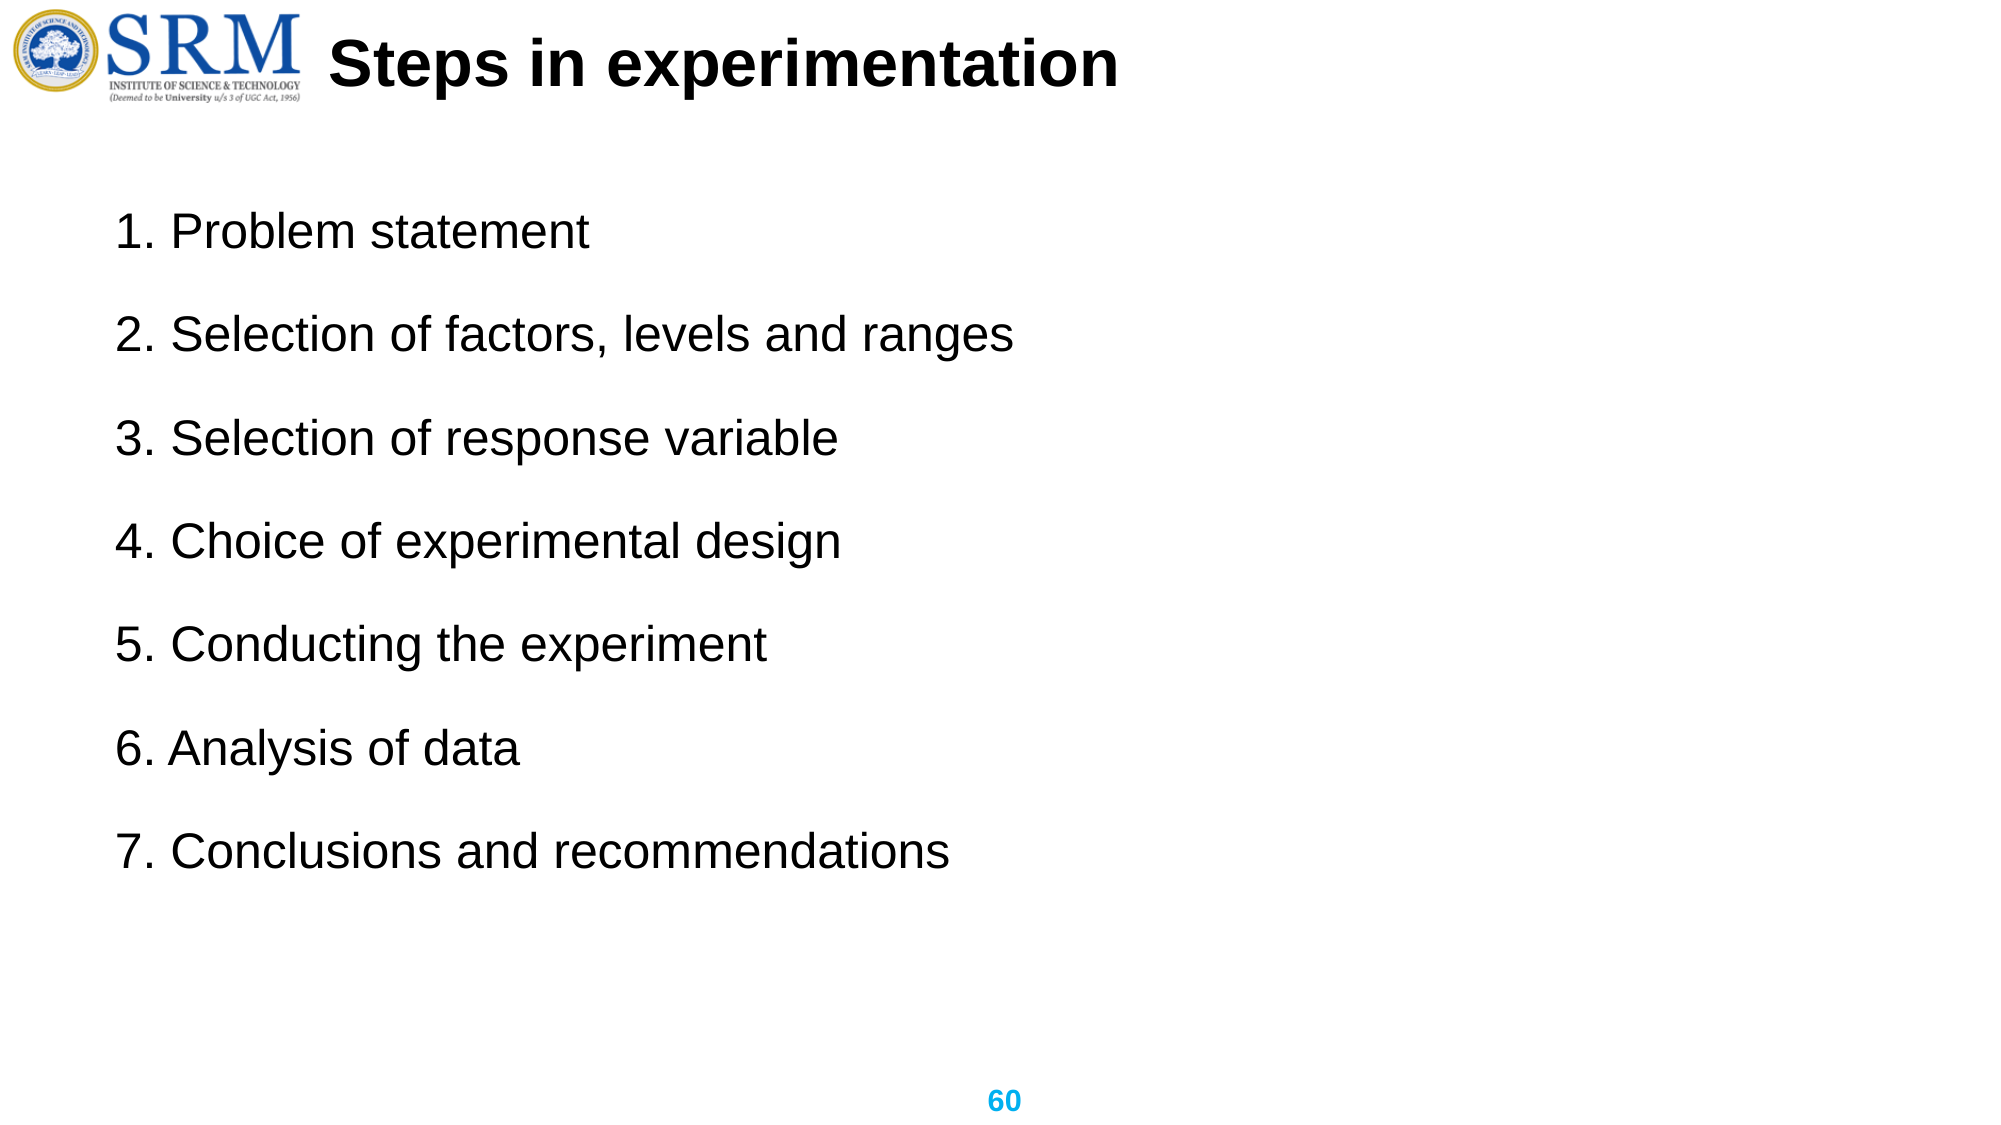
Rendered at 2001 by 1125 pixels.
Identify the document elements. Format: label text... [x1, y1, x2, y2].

title Steps in experimentation [313, 23, 1998, 95]
slide_number 60 [924, 1072, 1085, 1125]
list 1. Problem statement 2. Selection of factors, levels and ranges 3. Selection of response variable 4. Choice of experimental design 5. Conducting the experiment 6. Analysis of data 7. Conclusions and recommendations [99, 160, 1900, 1005]
picture [1, 0, 309, 119]
